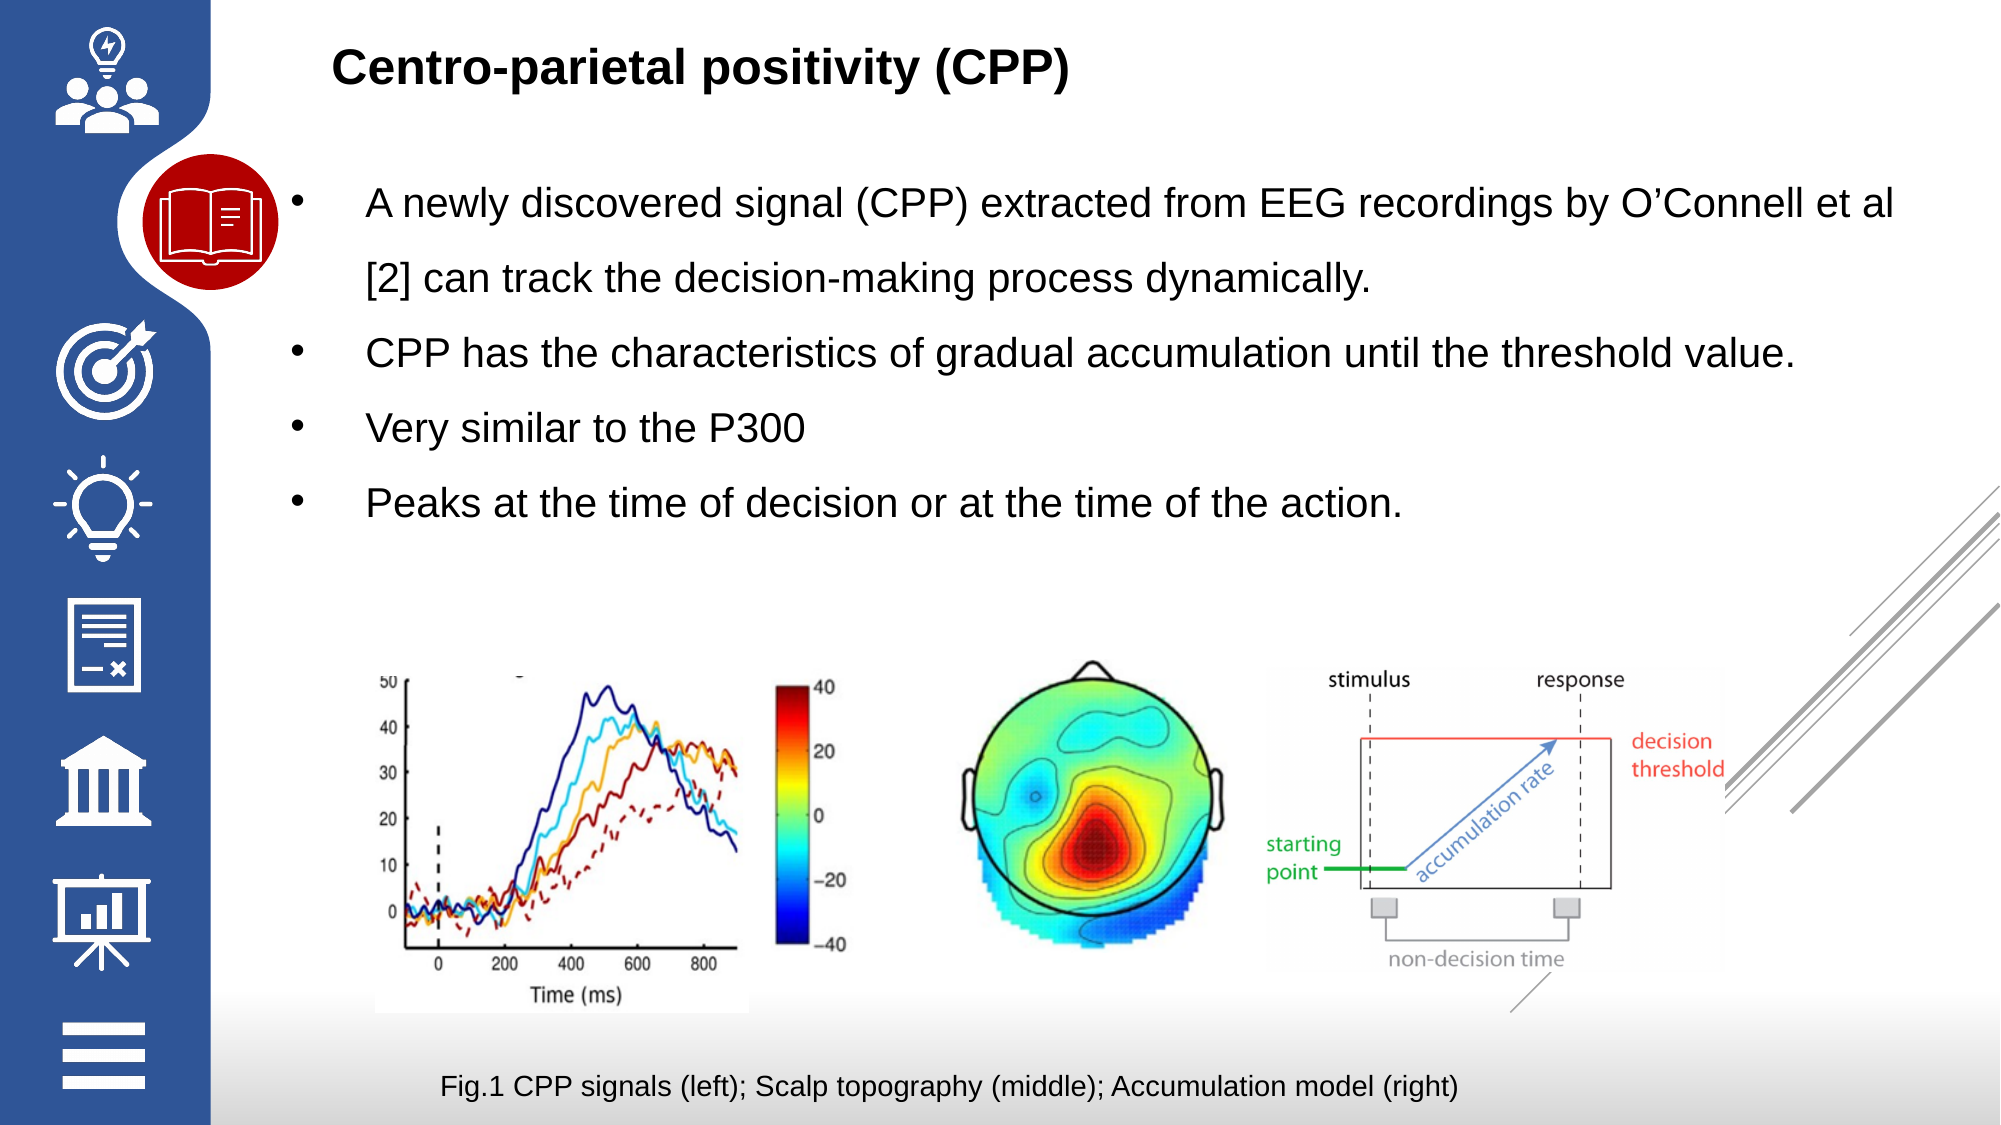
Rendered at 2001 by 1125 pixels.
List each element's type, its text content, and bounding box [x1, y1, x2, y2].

picture [47, 587, 162, 702]
picture [38, 12, 175, 149]
picture [149, 167, 272, 290]
picture [43, 449, 163, 570]
text_box Fig.1 CPP signals (left); Scalp topography (middle); Accumulation model (right) [425, 1060, 1950, 1110]
text_box Centro-parietal positivity (CPP) [316, 26, 1322, 102]
text_box A newly discovered signal (CPP) extracted from EEG recordings by O’Connell et al [2] can track the decision-making process dynamically. CPP has the characteristics of gradual accumulation until the threshold value. Very similar to the P300 Peaks at the time of decision or at the time of the action. [275, 143, 1953, 533]
picture [50, 1002, 157, 1109]
text_box [173, 154, 248, 165]
picture [770, 659, 1229, 954]
text_box [0, 0, 211, 1125]
picture [42, 720, 164, 841]
picture [1266, 666, 1725, 973]
picture [44, 308, 169, 432]
picture [374, 675, 749, 1013]
picture [39, 859, 164, 984]
